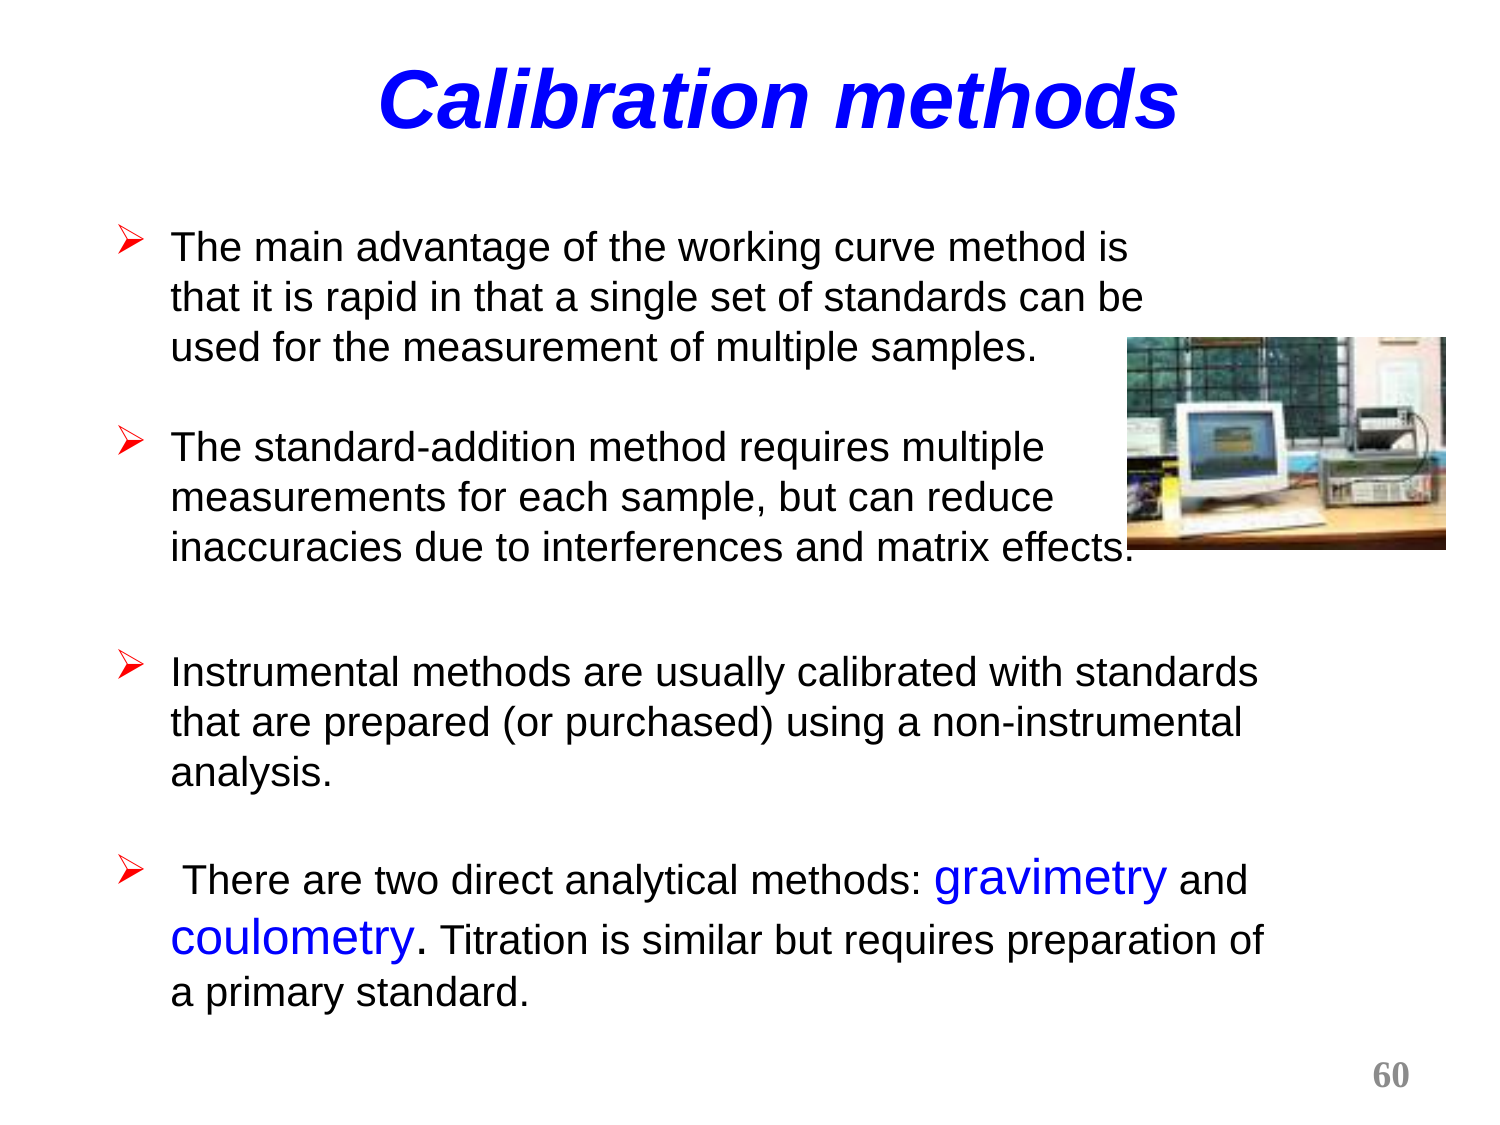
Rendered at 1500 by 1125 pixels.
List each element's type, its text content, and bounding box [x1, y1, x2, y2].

slide_number 60 [1074, 1042, 1425, 1103]
text_box Calibration methods [362, 37, 1213, 153]
text_box Instrumental methods are usually calibrated with standards that are prepared (or purchased) using a non-instrumental analysis. There are two direct analytical methods: gravimetry and coulometry. Titration is similar but requires preparation of a primary standard. [99, 637, 1300, 1073]
picture [1127, 337, 1446, 551]
text_box The main advantage of the working curve method is that it is rapid in that a single set of standards can be used for the measurement of multiple samples. The standard-addition method requires multiple measurements for each sample, but can reduce inaccuracies due to interferences and matrix effects. [99, 212, 1213, 578]
